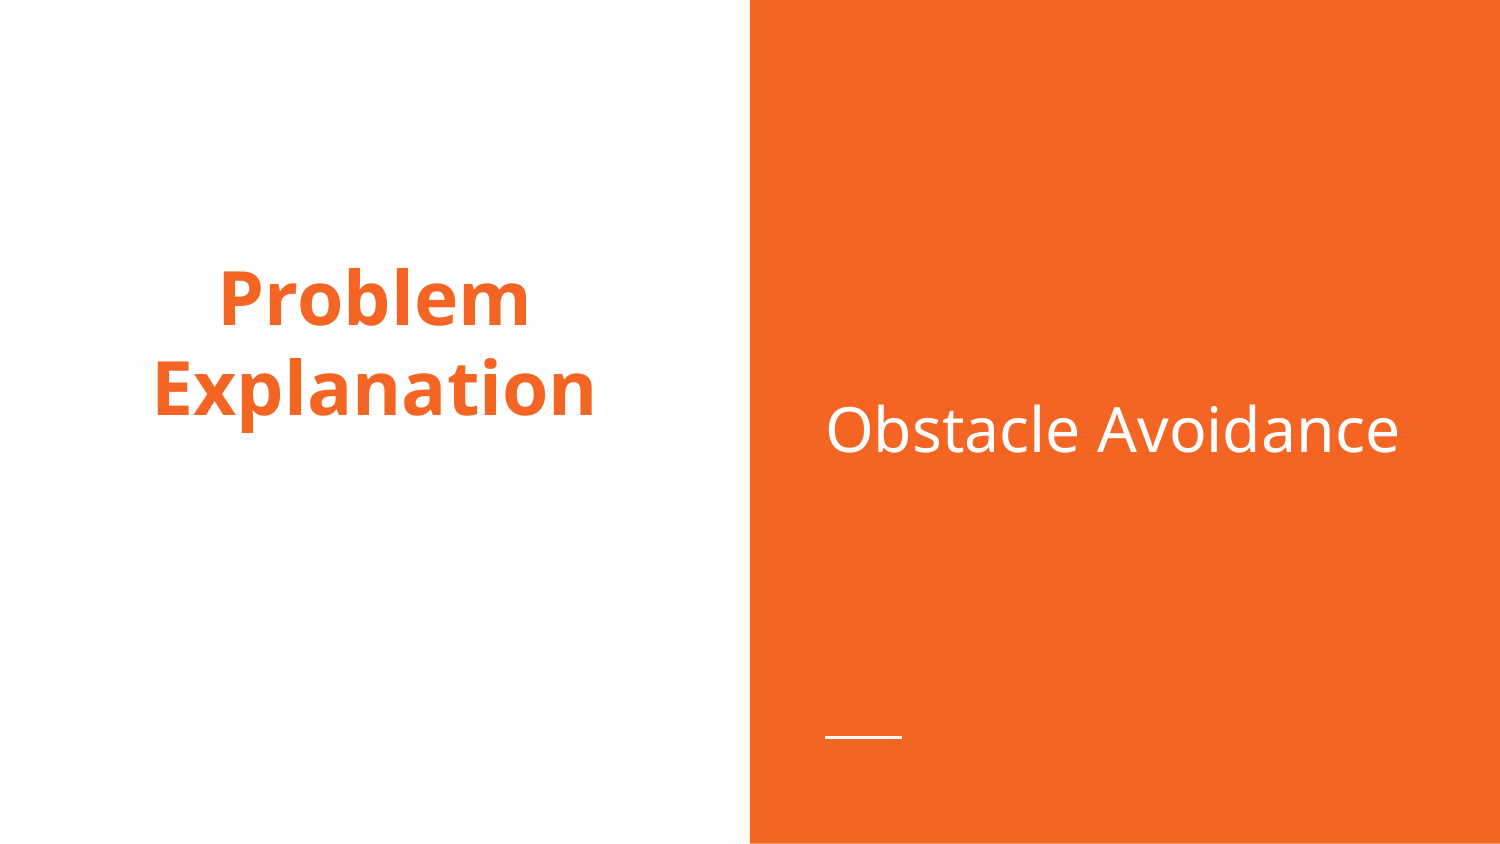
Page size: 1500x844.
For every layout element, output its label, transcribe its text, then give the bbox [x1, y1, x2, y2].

title Problem Explanation [0, 229, 750, 446]
list Obstacle Avoidance [810, 118, 1440, 725]
